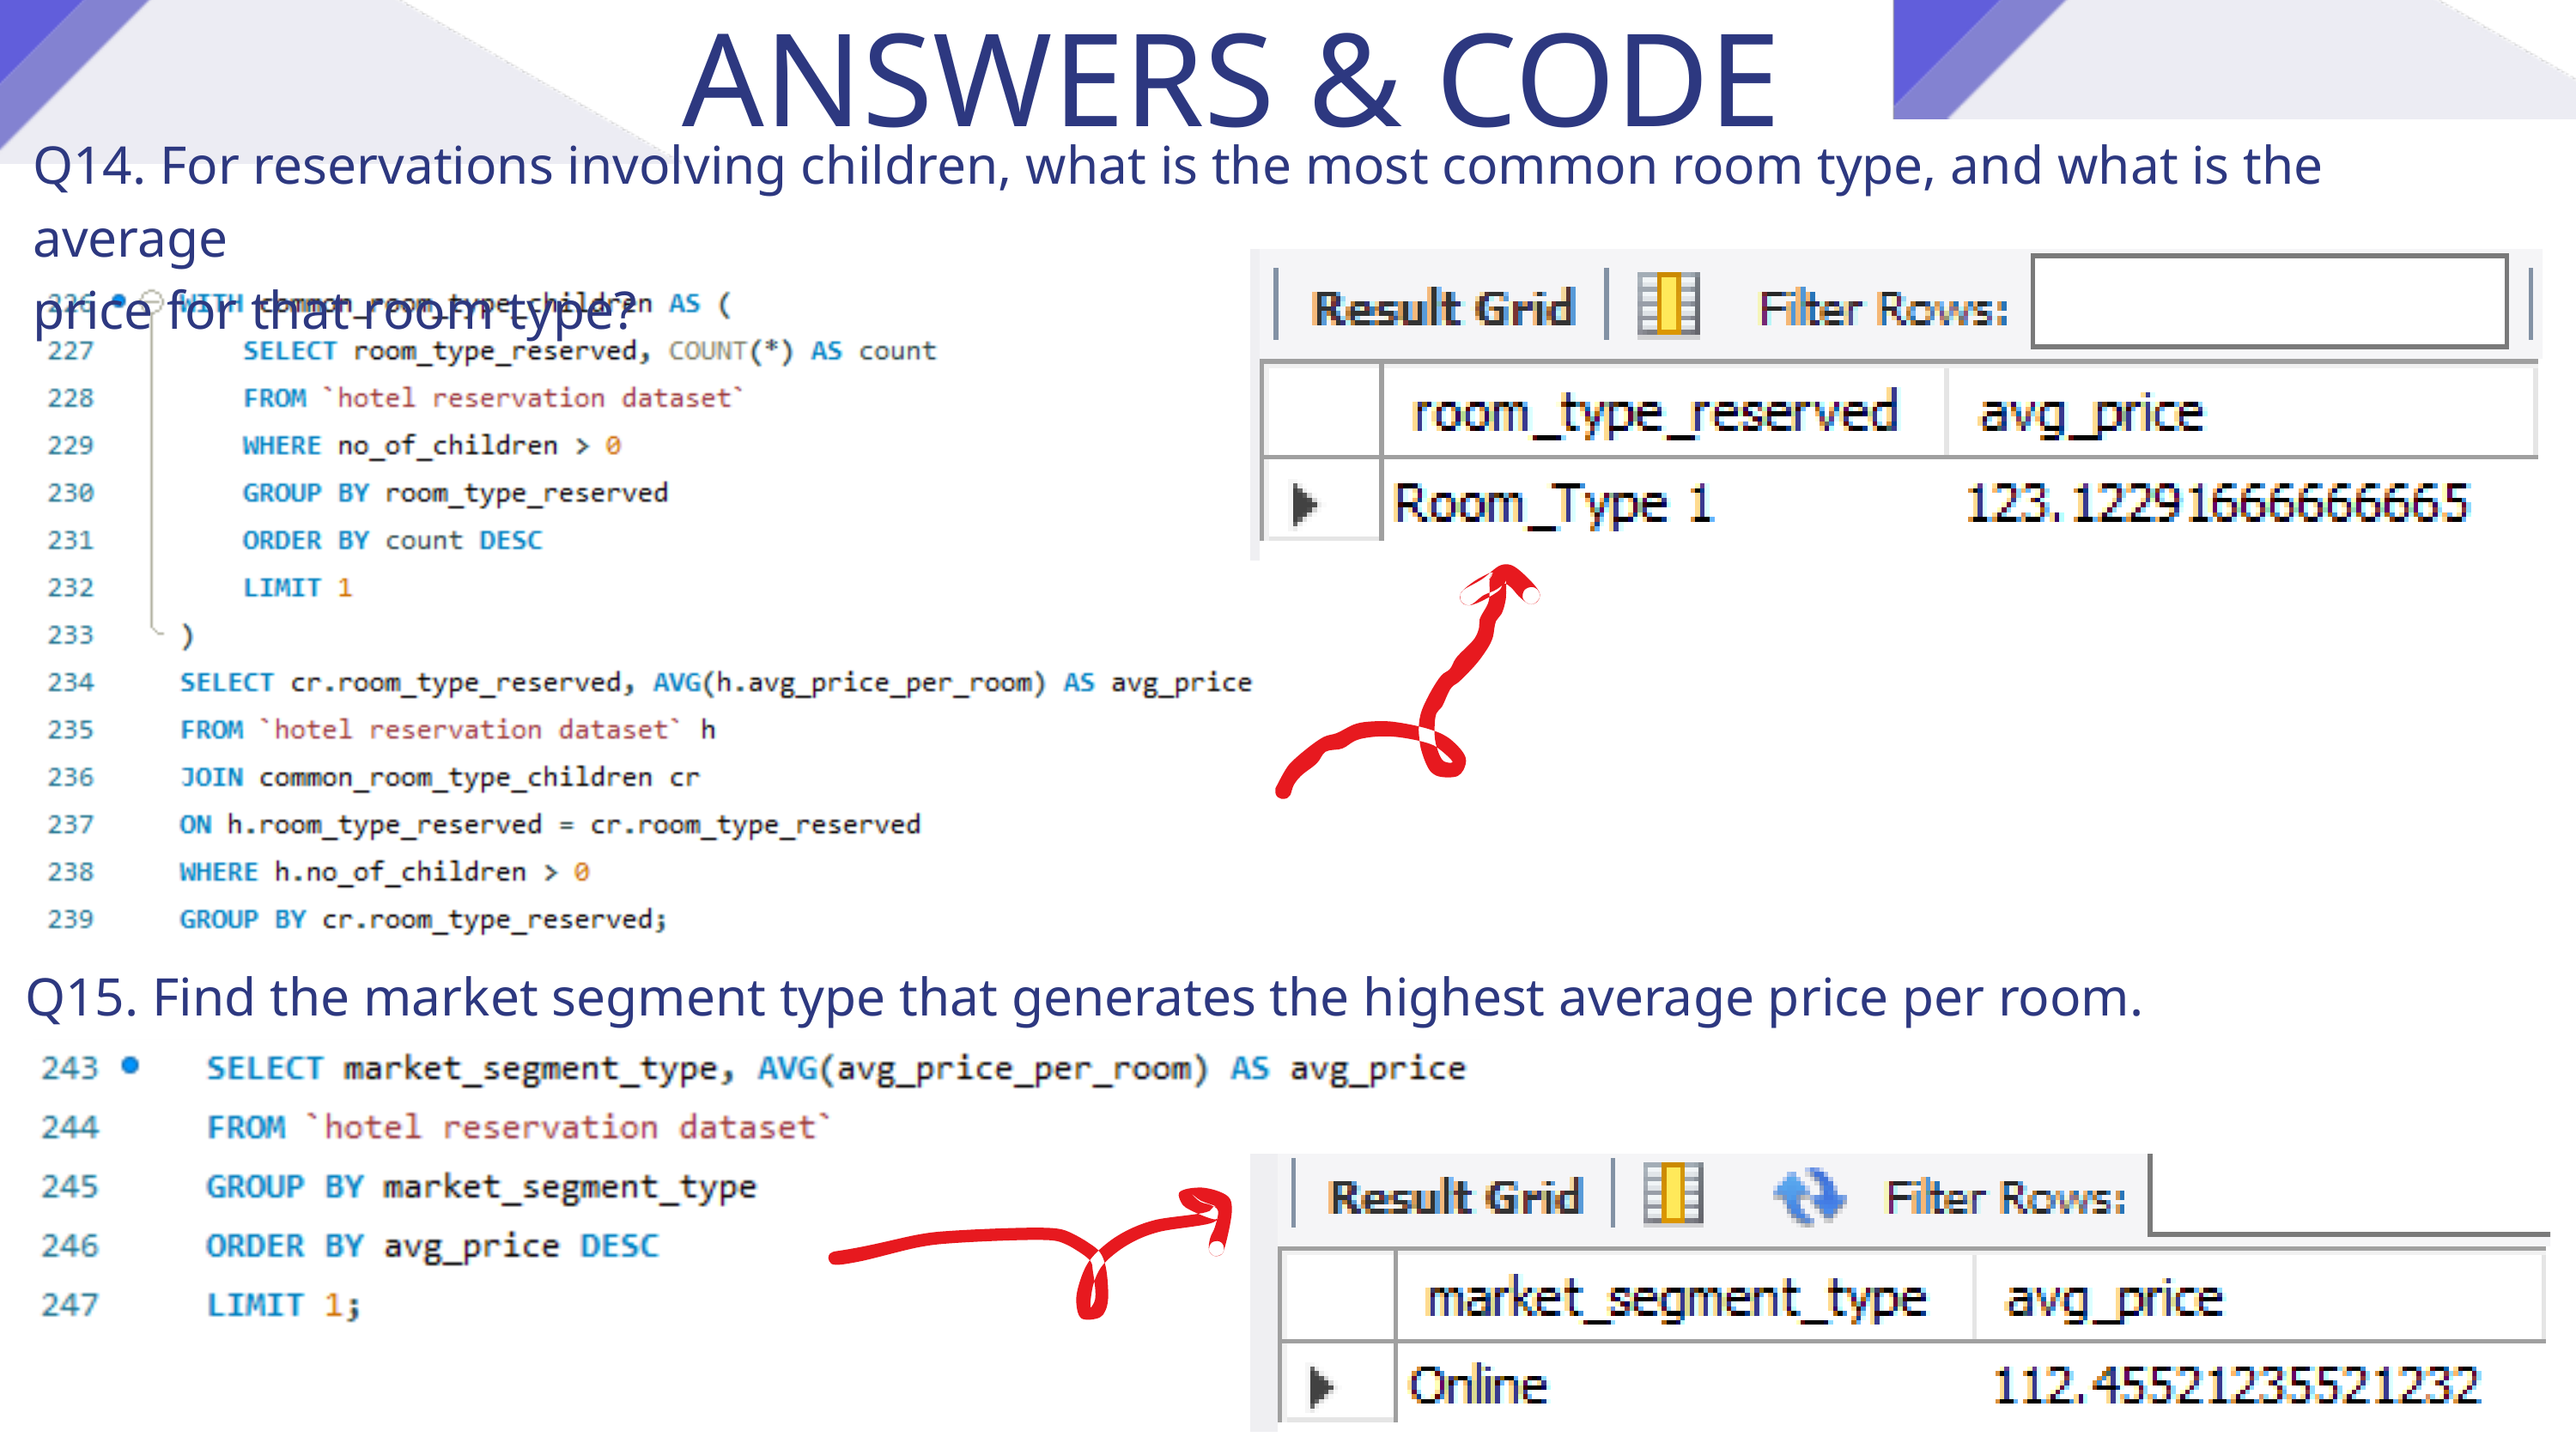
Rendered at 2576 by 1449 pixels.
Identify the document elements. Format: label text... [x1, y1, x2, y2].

text_box [33, 1038, 1482, 1325]
text_box [0, 0, 513, 164]
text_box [1269, 559, 1546, 805]
text_box [1250, 249, 2543, 561]
text_box Q15. Find the market segment type that generates the highest average price per room. [25, 953, 2543, 1027]
text_box [1250, 1154, 2551, 1432]
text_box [823, 1182, 1238, 1325]
text_box Q14. For reservations involving children, what is the most common room type, and what is the average price for that room type? [33, 122, 2511, 340]
text_box [1951, 0, 2576, 120]
text_box [25, 280, 1272, 948]
text_box ANSWERS & CODE [513, 0, 1951, 122]
